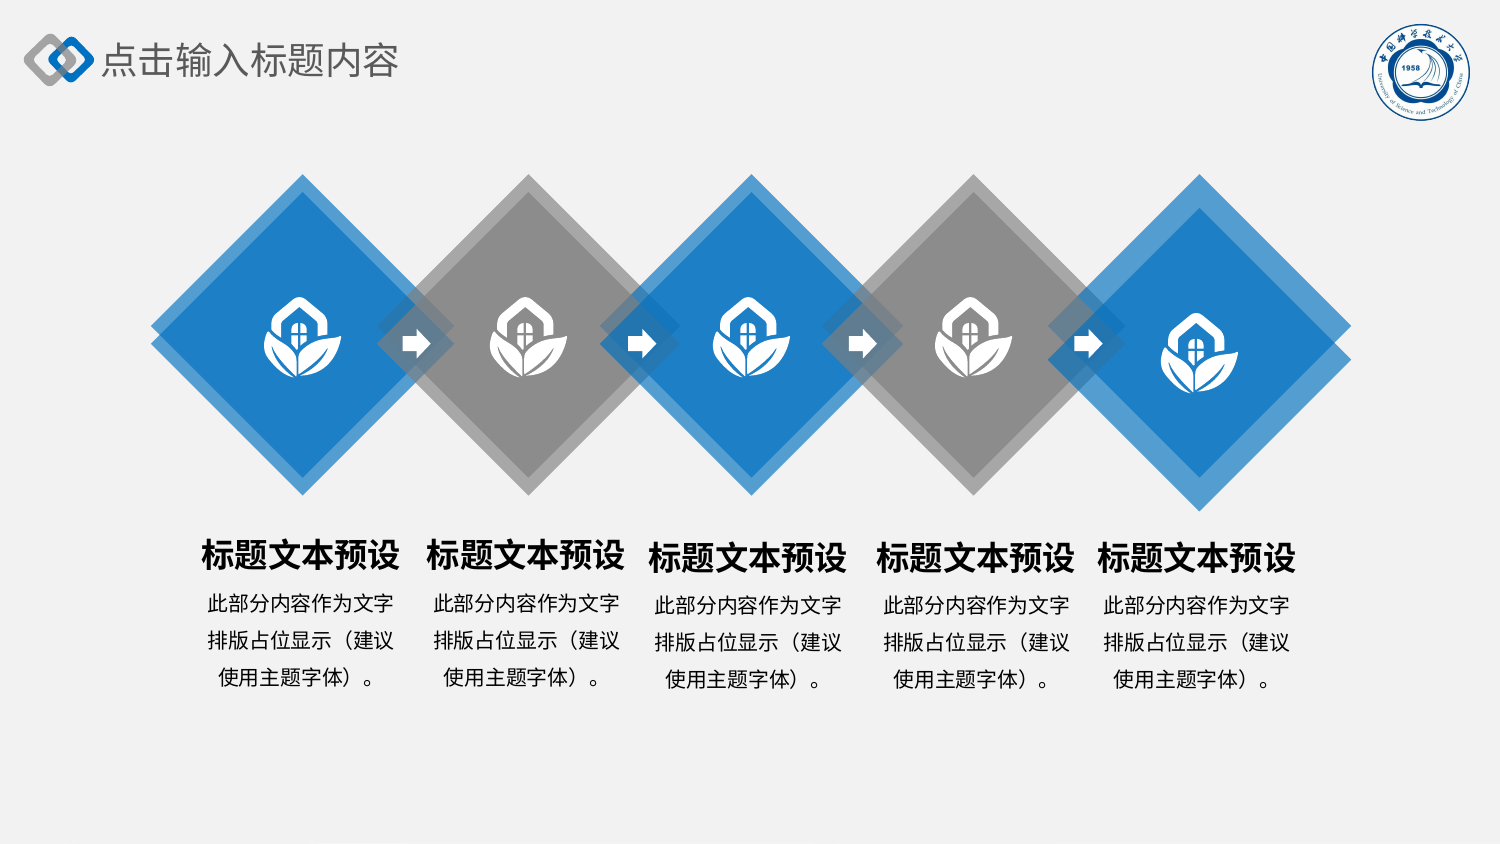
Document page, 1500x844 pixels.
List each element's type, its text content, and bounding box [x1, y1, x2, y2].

text_box 点击输入标题内容 [100, 28, 450, 91]
picture [1371, 23, 1470, 122]
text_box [29, 39, 90, 81]
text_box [150, 173, 1352, 638]
